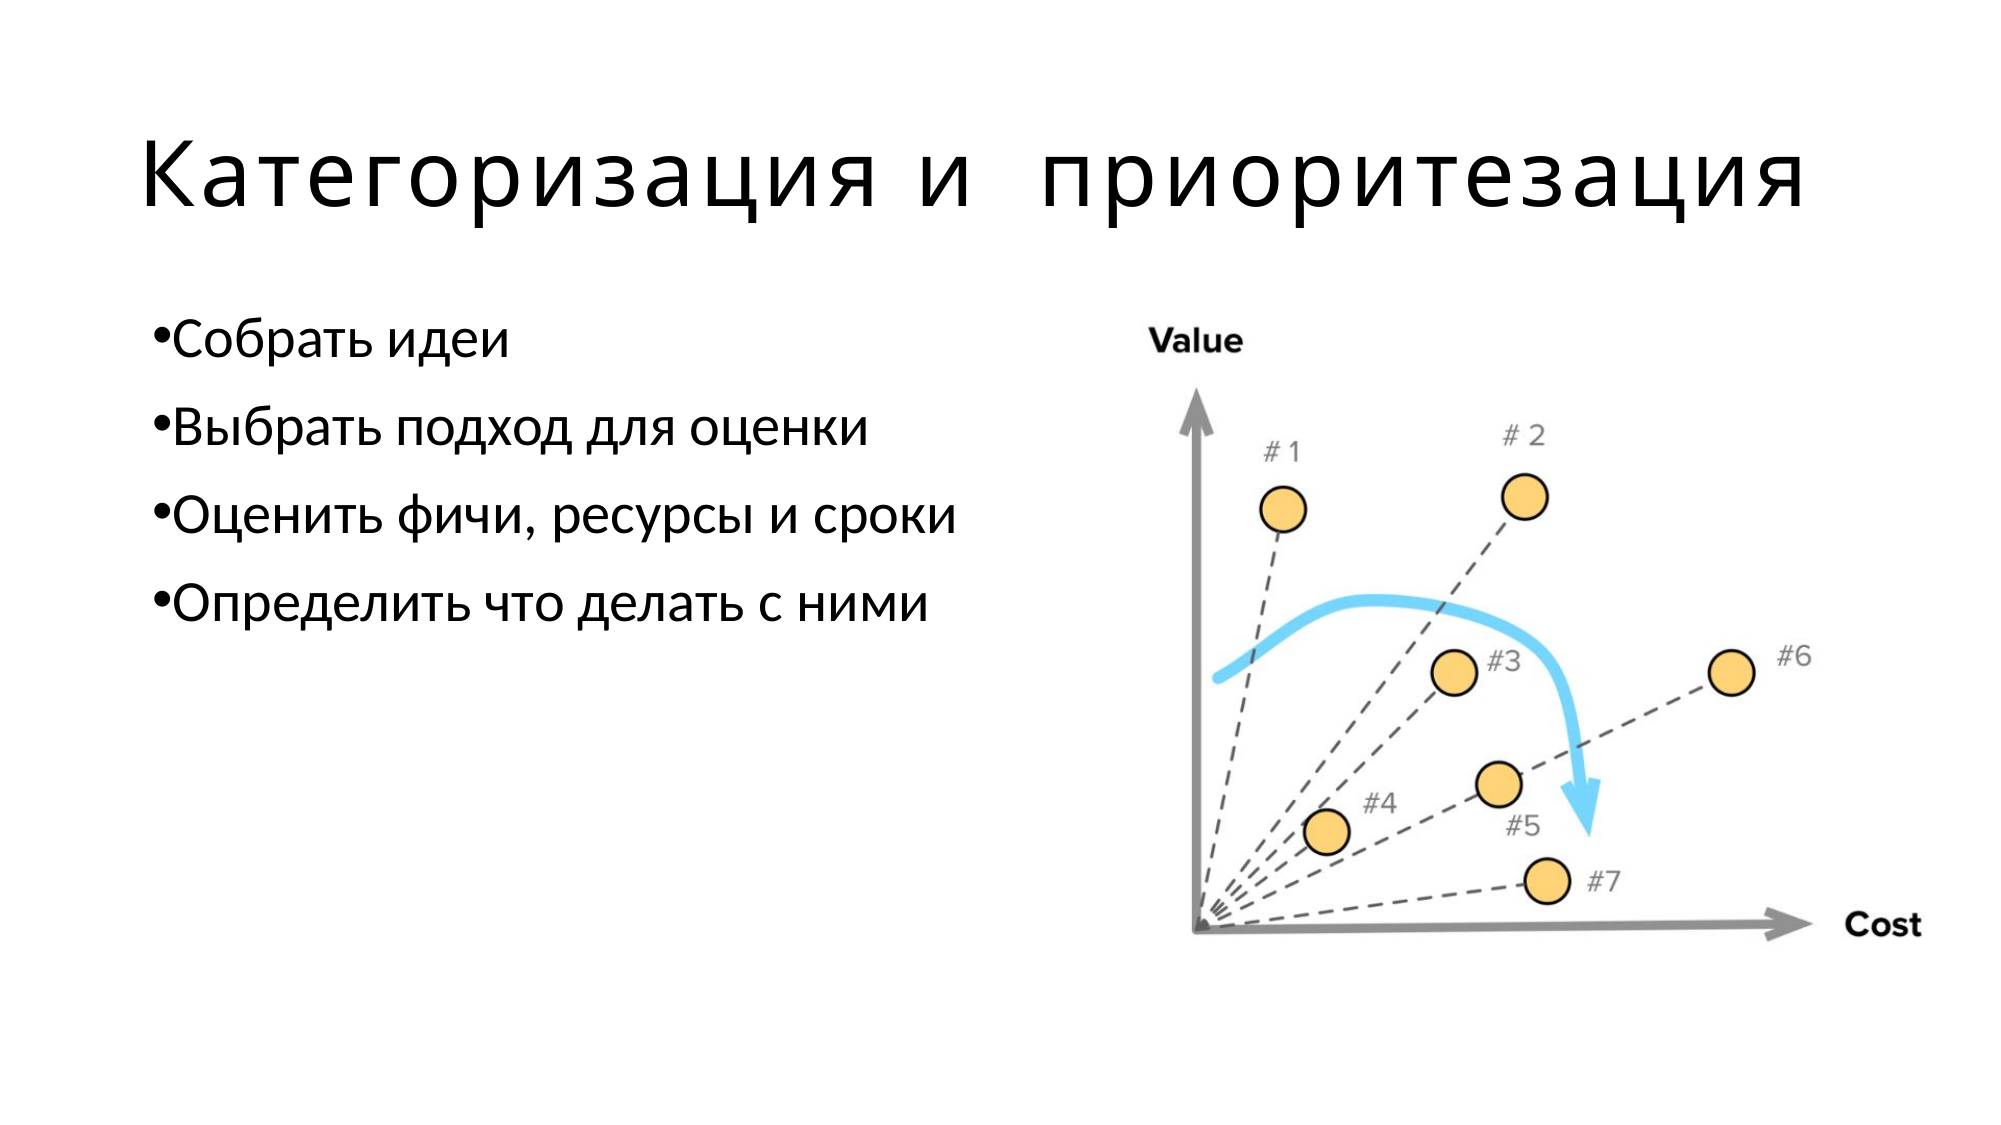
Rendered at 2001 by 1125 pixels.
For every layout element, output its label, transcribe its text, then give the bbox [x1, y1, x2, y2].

picture [1117, 288, 1951, 980]
title Категоризация и приоритезация [137, 73, 1863, 264]
list Собрать идеи Выбрать подход для оценки Оценить фичи, ресурсы и сроки Определить что делать с ними [137, 299, 1118, 1014]
